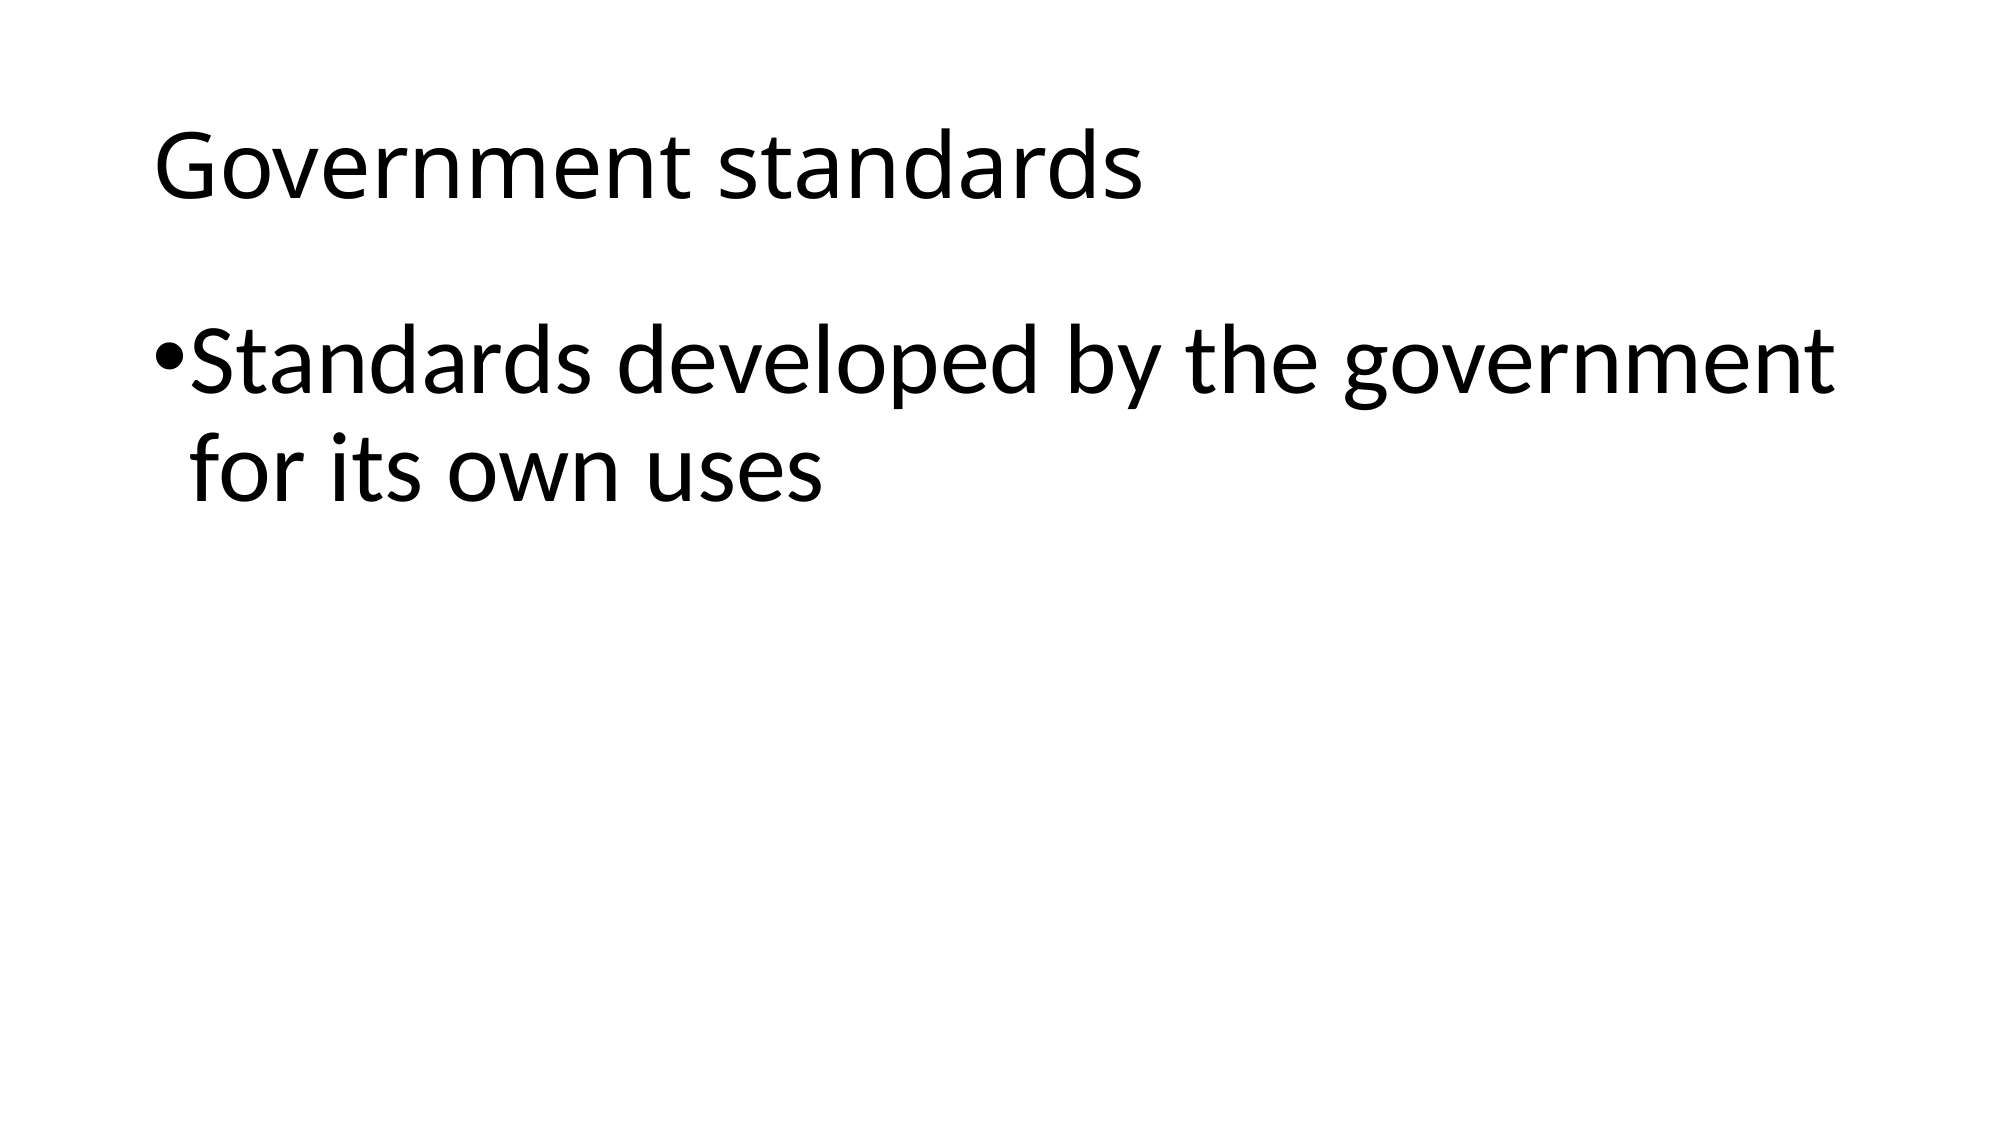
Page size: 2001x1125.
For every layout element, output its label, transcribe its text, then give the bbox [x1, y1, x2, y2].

title Government standards [137, 59, 1863, 278]
list Standards developed by the government for its own uses [137, 299, 1863, 1014]
